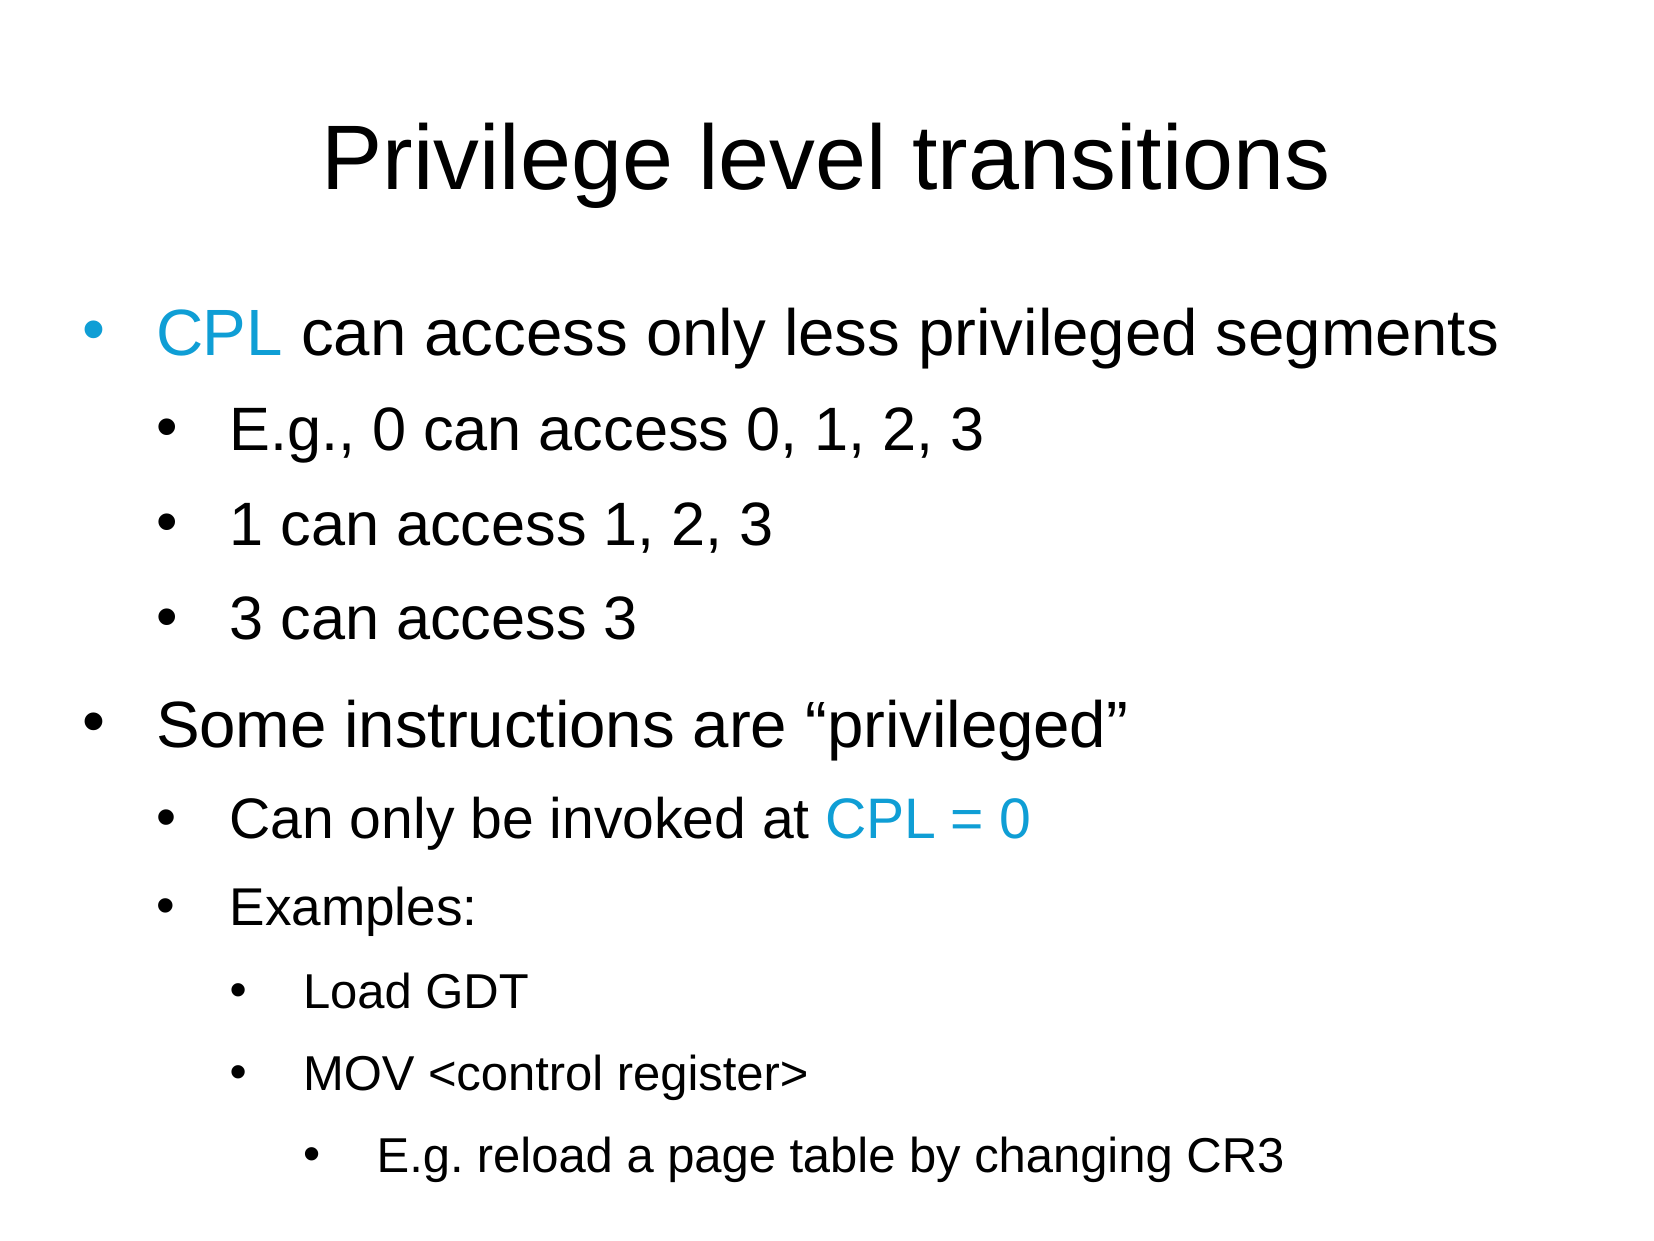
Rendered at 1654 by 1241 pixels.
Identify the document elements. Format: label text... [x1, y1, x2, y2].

title Privilege level transitions [82, 49, 1571, 257]
list CPL can access only less privileged segments E.g., 0 can access 0, 1, 2, 3 1 can access 1, 2, 3 3 can access 3 Some instructions are “privileged” Can only be invoked at CPL = 0 Examples: Load GDT MOV <control register> E.g. reload a page table by changing CR3 [82, 290, 1571, 1191]
